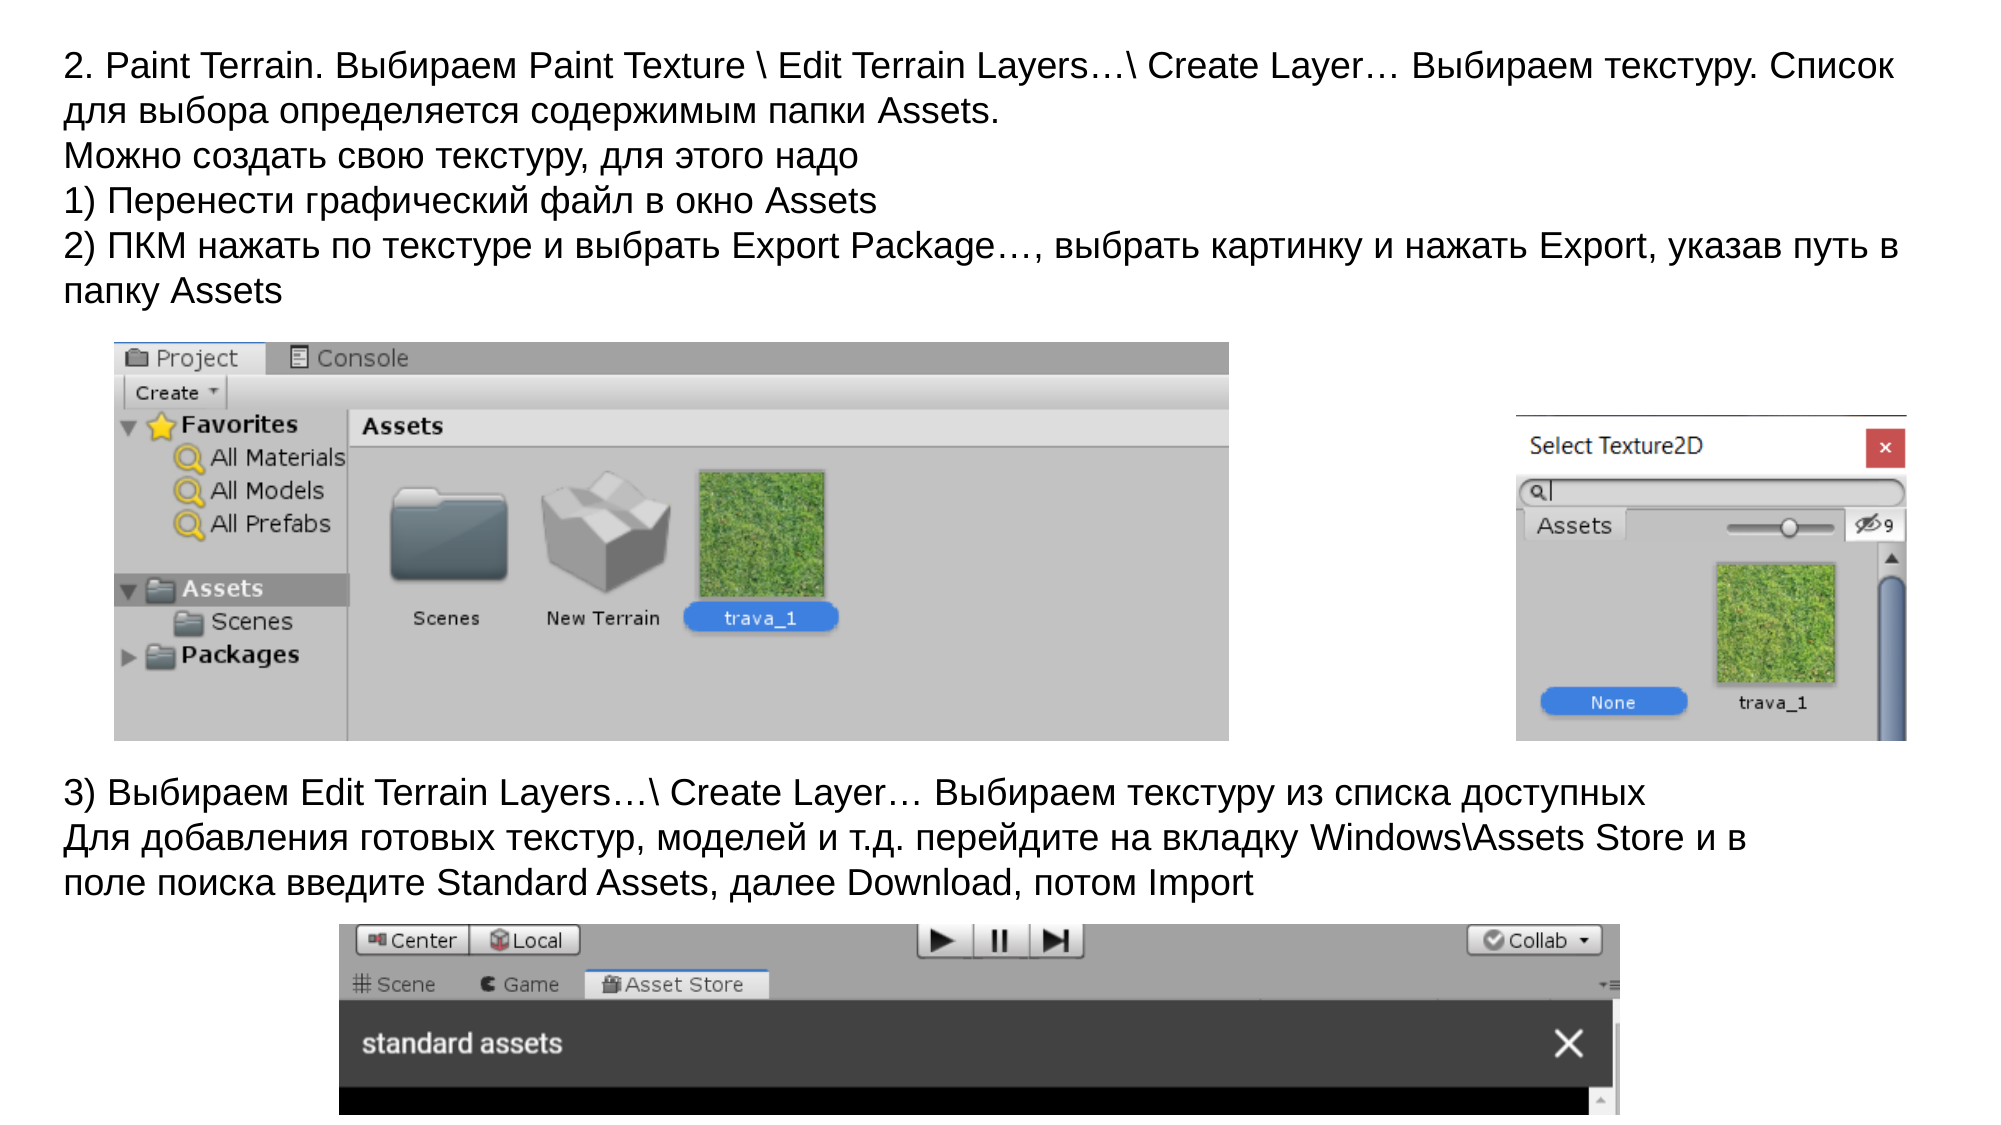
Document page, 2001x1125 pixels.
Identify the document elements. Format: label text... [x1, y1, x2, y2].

text_box 2. Paint Terrain. Выбираем Paint Texture \ Edit Terrain Layers…\ Create Layer… Выбираем текстуру. Список для выбора определяется содержимым папки Assets. Можно создать свою текстуру, для этого надо 1) Перенести графический файл в окно Assets 2) ПКМ нажать по текстуре и выбрать Export Package…, выбрать картинку и нажать Export, указав путь в папку Assets [48, 33, 1949, 319]
picture [1516, 415, 1907, 741]
picture [339, 924, 1620, 1115]
text_box 3) Выбираем Edit Terrain Layers…\ Create Layer… Выбираем текстуру из списка доступных Для добавления готовых текстур, моделей и т.д. перейдите на вкладку Windows\Assets Store и в поле поиска введите Standard Assets, далее Download, потом Import [48, 761, 1800, 956]
picture [114, 342, 1229, 741]
